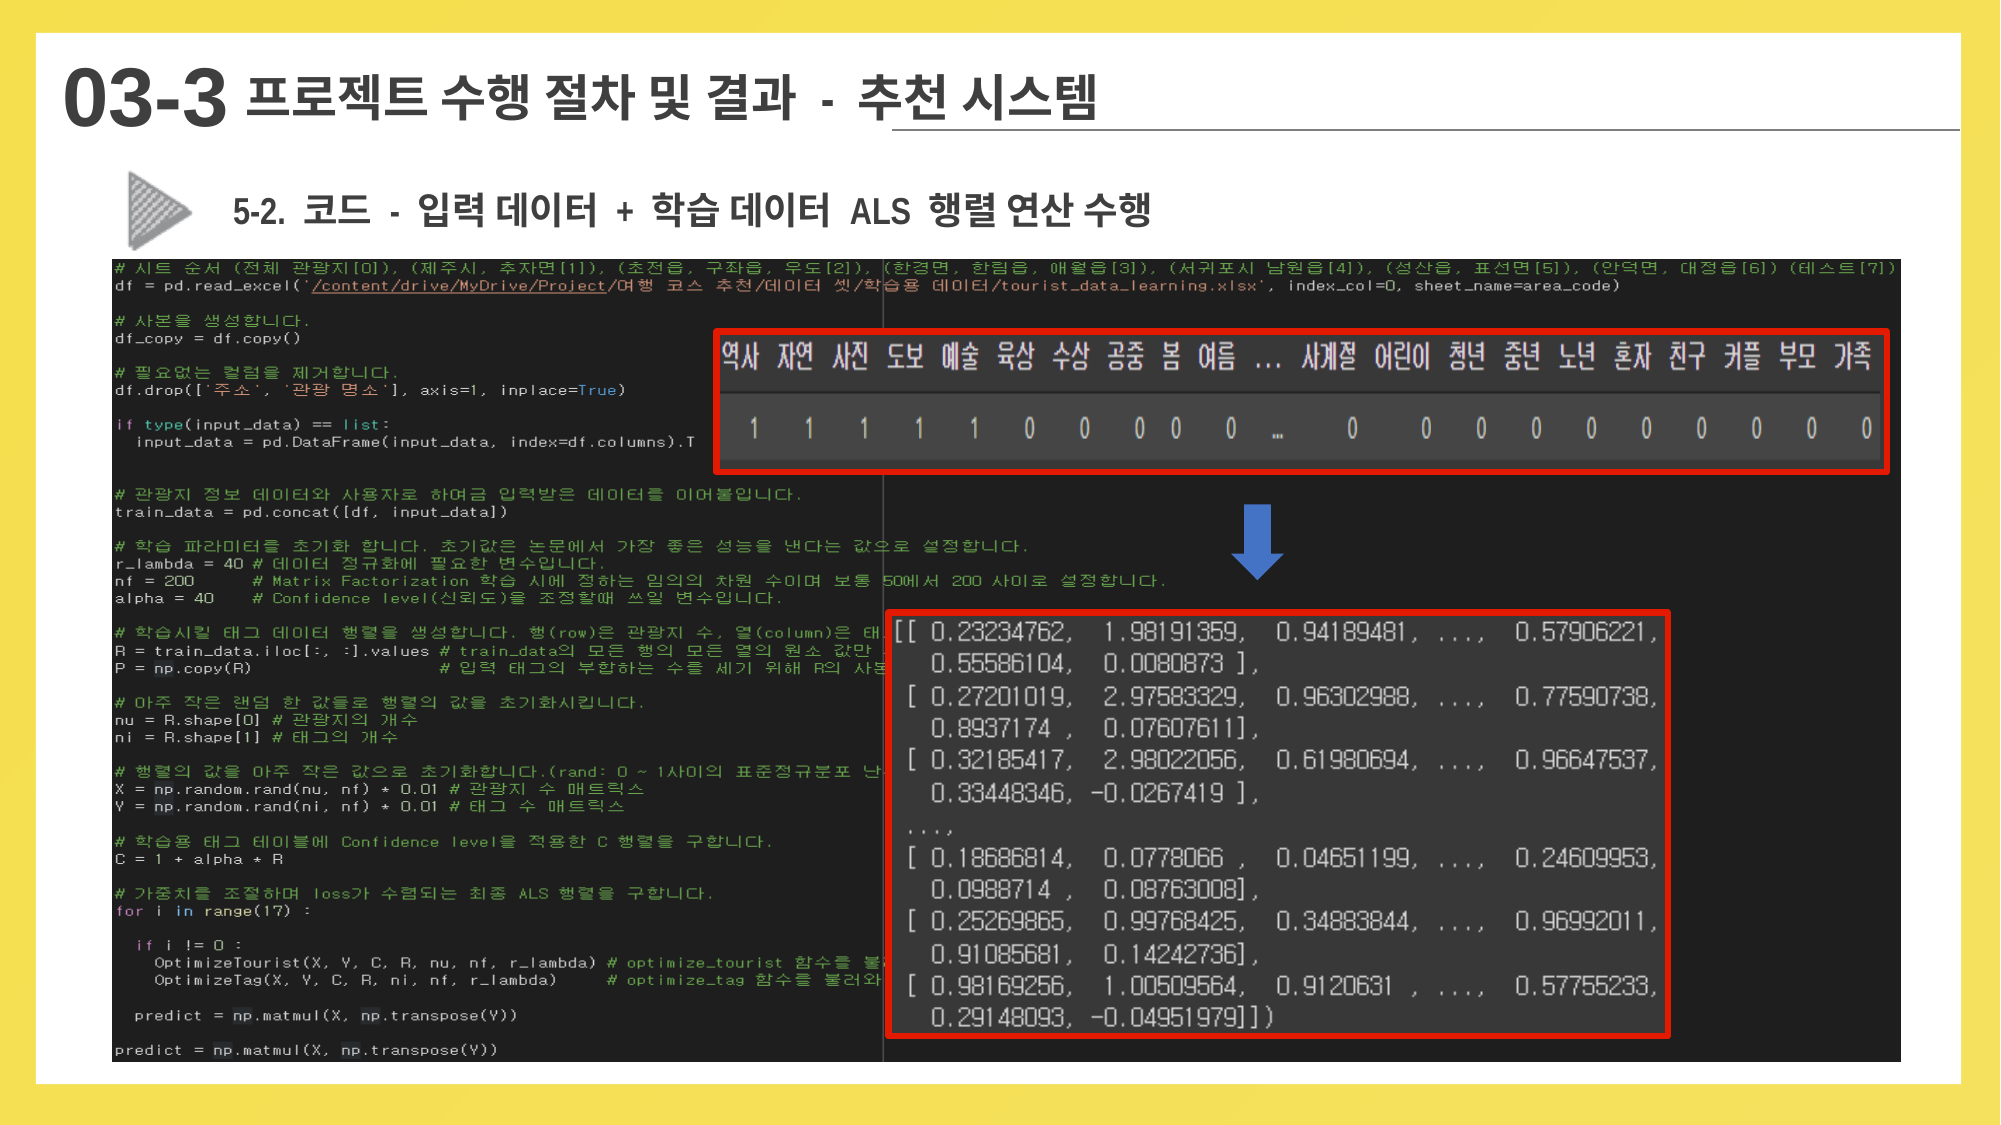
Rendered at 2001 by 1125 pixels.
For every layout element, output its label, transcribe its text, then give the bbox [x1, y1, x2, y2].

text_box [35, 32, 1962, 1085]
text_box 프로젝트 수행 절차 및 결과 - 추천 시스템 [230, 58, 1158, 134]
text_box 5-2. 코드 - 입력 데이터 + 학습 데이터 ALS 행렬 연산 수행 [224, 180, 1353, 240]
text_box 03-3 [47, 35, 248, 142]
picture [88, 135, 1902, 1062]
